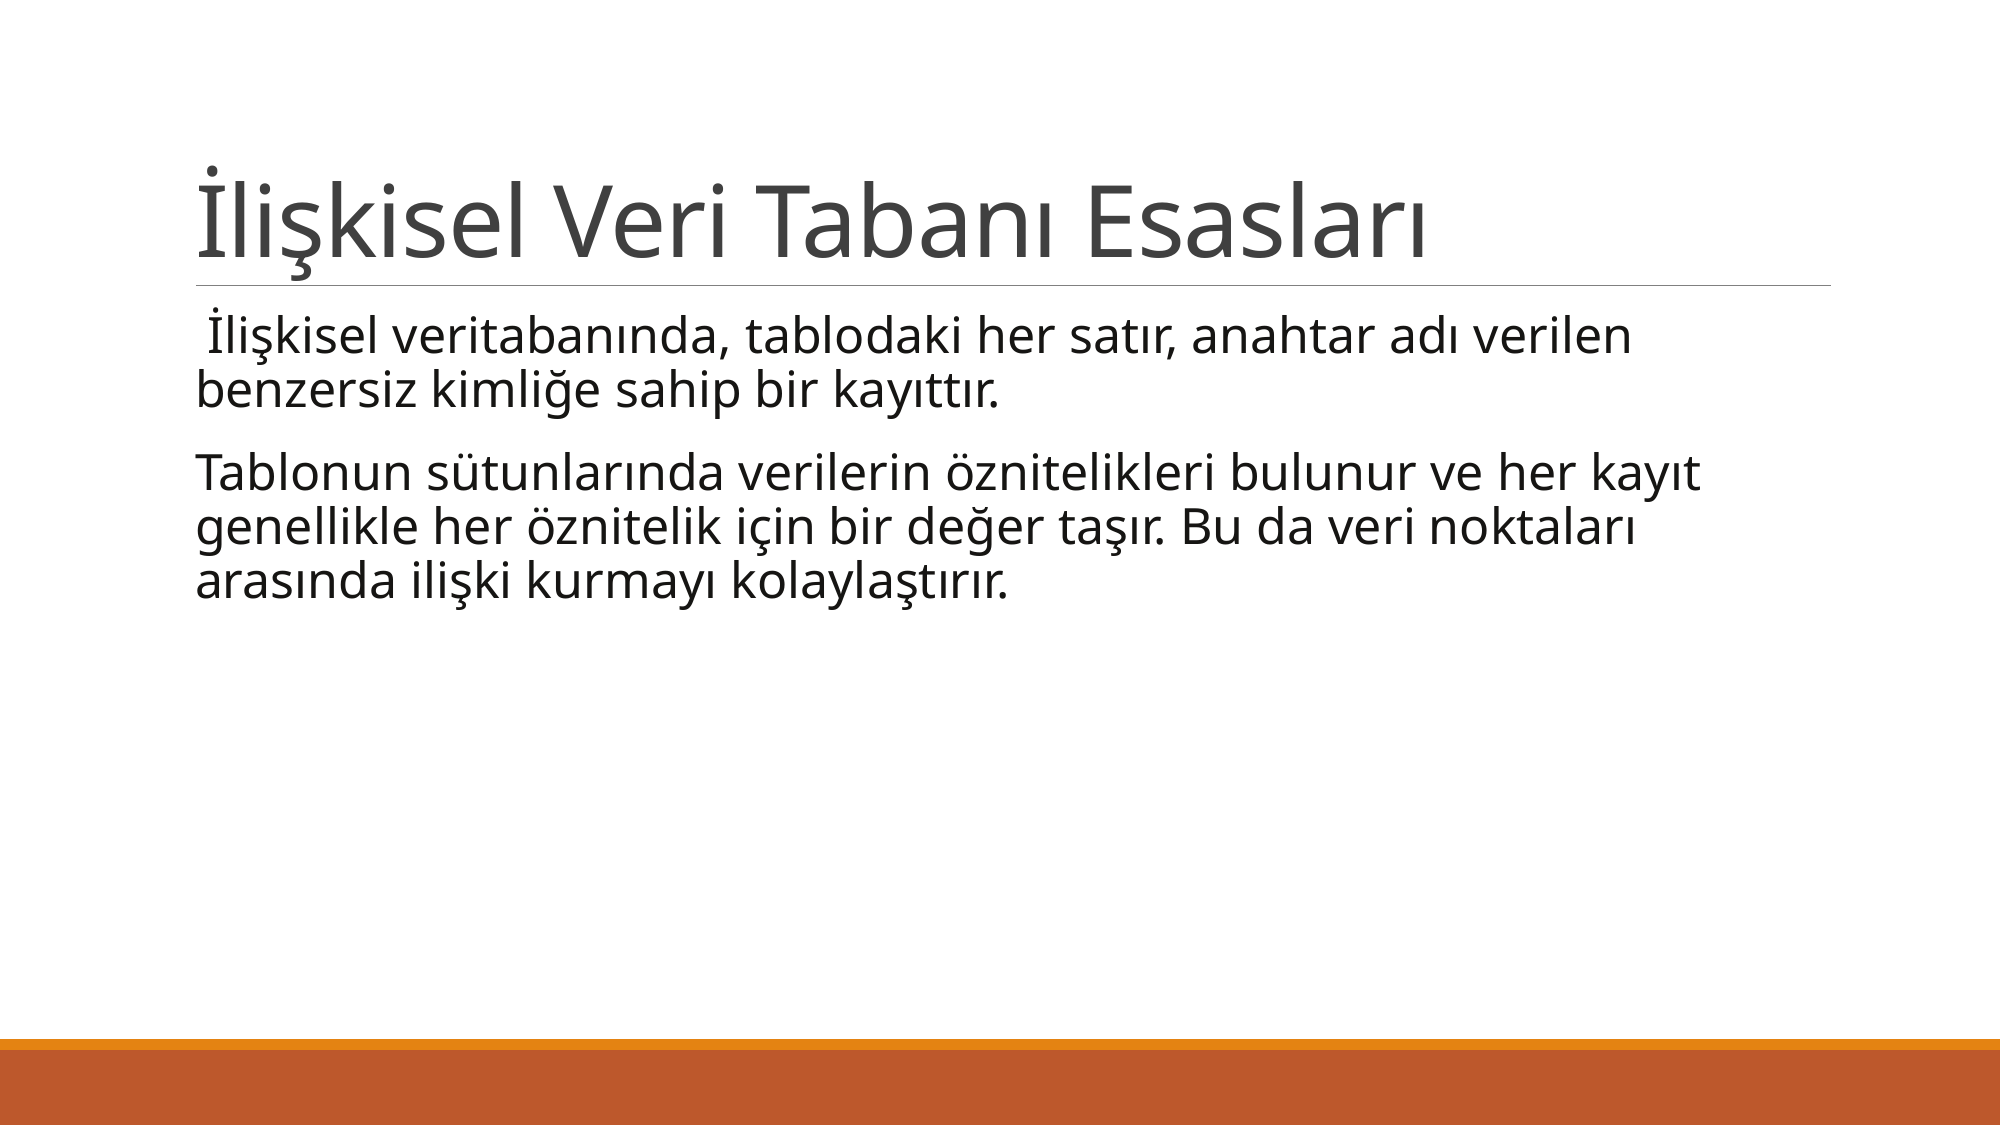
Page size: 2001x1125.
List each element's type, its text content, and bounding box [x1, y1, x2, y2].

title İlişkisel Veri Tabanı Esasları [180, 47, 1830, 285]
list İlişkisel veritabanında, tablodaki her satır, anahtar adı verilen benzersiz kimliğe sahip bir kayıttır. Tablonun sütunlarında verilerin öznitelikleri bulunur ve her kayıt genellikle her öznitelik için bir değer taşır. Bu da veri noktaları arasında ilişki kurmayı kolaylaştırır. [180, 302, 1830, 963]
